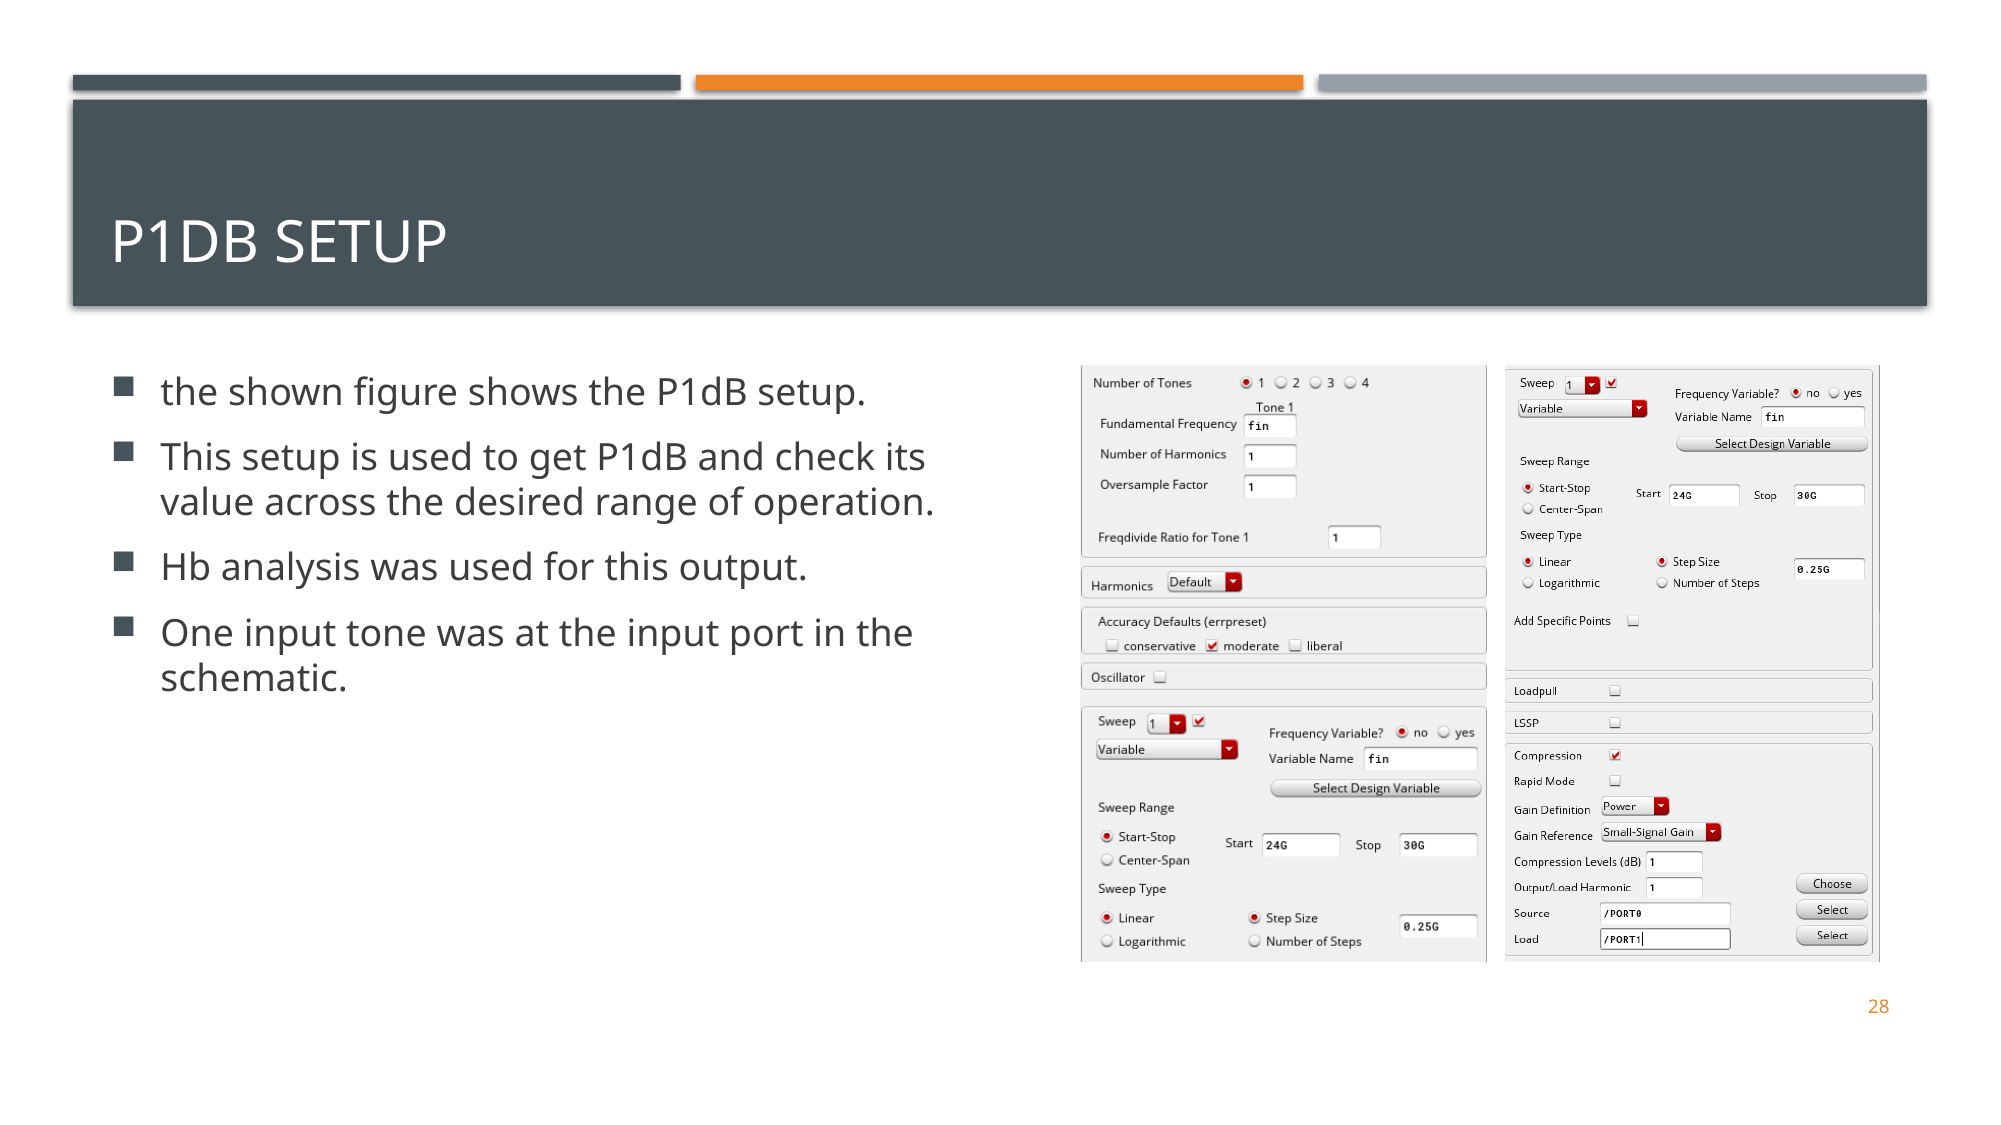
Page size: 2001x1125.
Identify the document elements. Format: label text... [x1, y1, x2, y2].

list the shown figure shows the P1dB setup. This setup is used to get P1dB and check its value across the desired range of operation. Hb analysis was used for this output. One input tone was at the input port in the schematic. [95, 365, 985, 962]
picture [1505, 364, 1881, 962]
slide_number 28 [1732, 977, 1905, 1037]
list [1080, 364, 1487, 962]
title P1dB setup [95, 119, 1905, 282]
